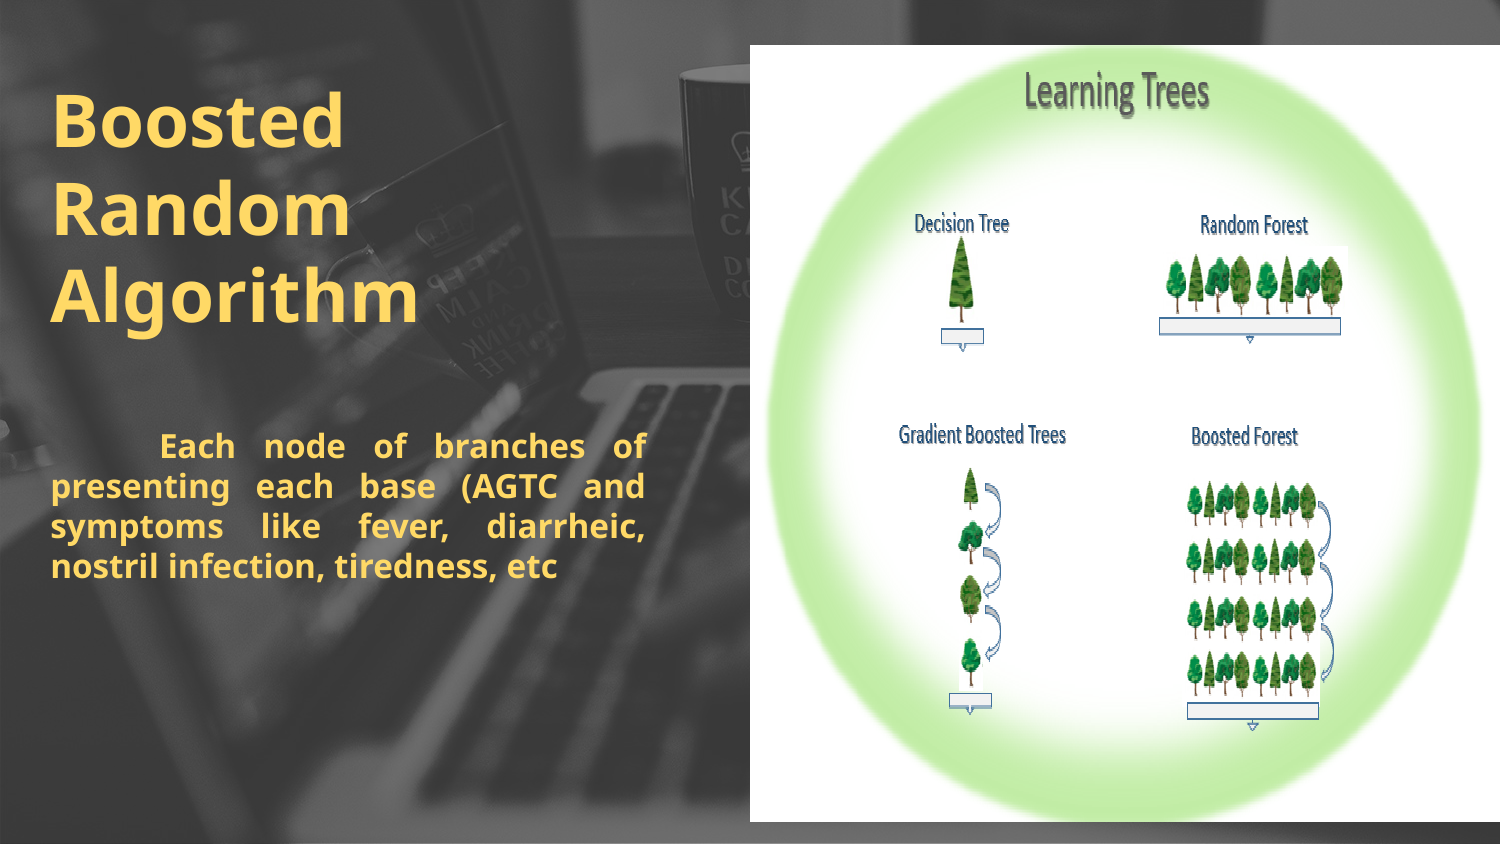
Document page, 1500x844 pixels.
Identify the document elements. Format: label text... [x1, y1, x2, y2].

text_box Boosted Random Algorithm Each node of branches of presenting each base (AGTC and symptoms like fever, diarrheic, nostril infection, tiredness, etc [35, 68, 662, 669]
picture [749, 0, 1500, 844]
